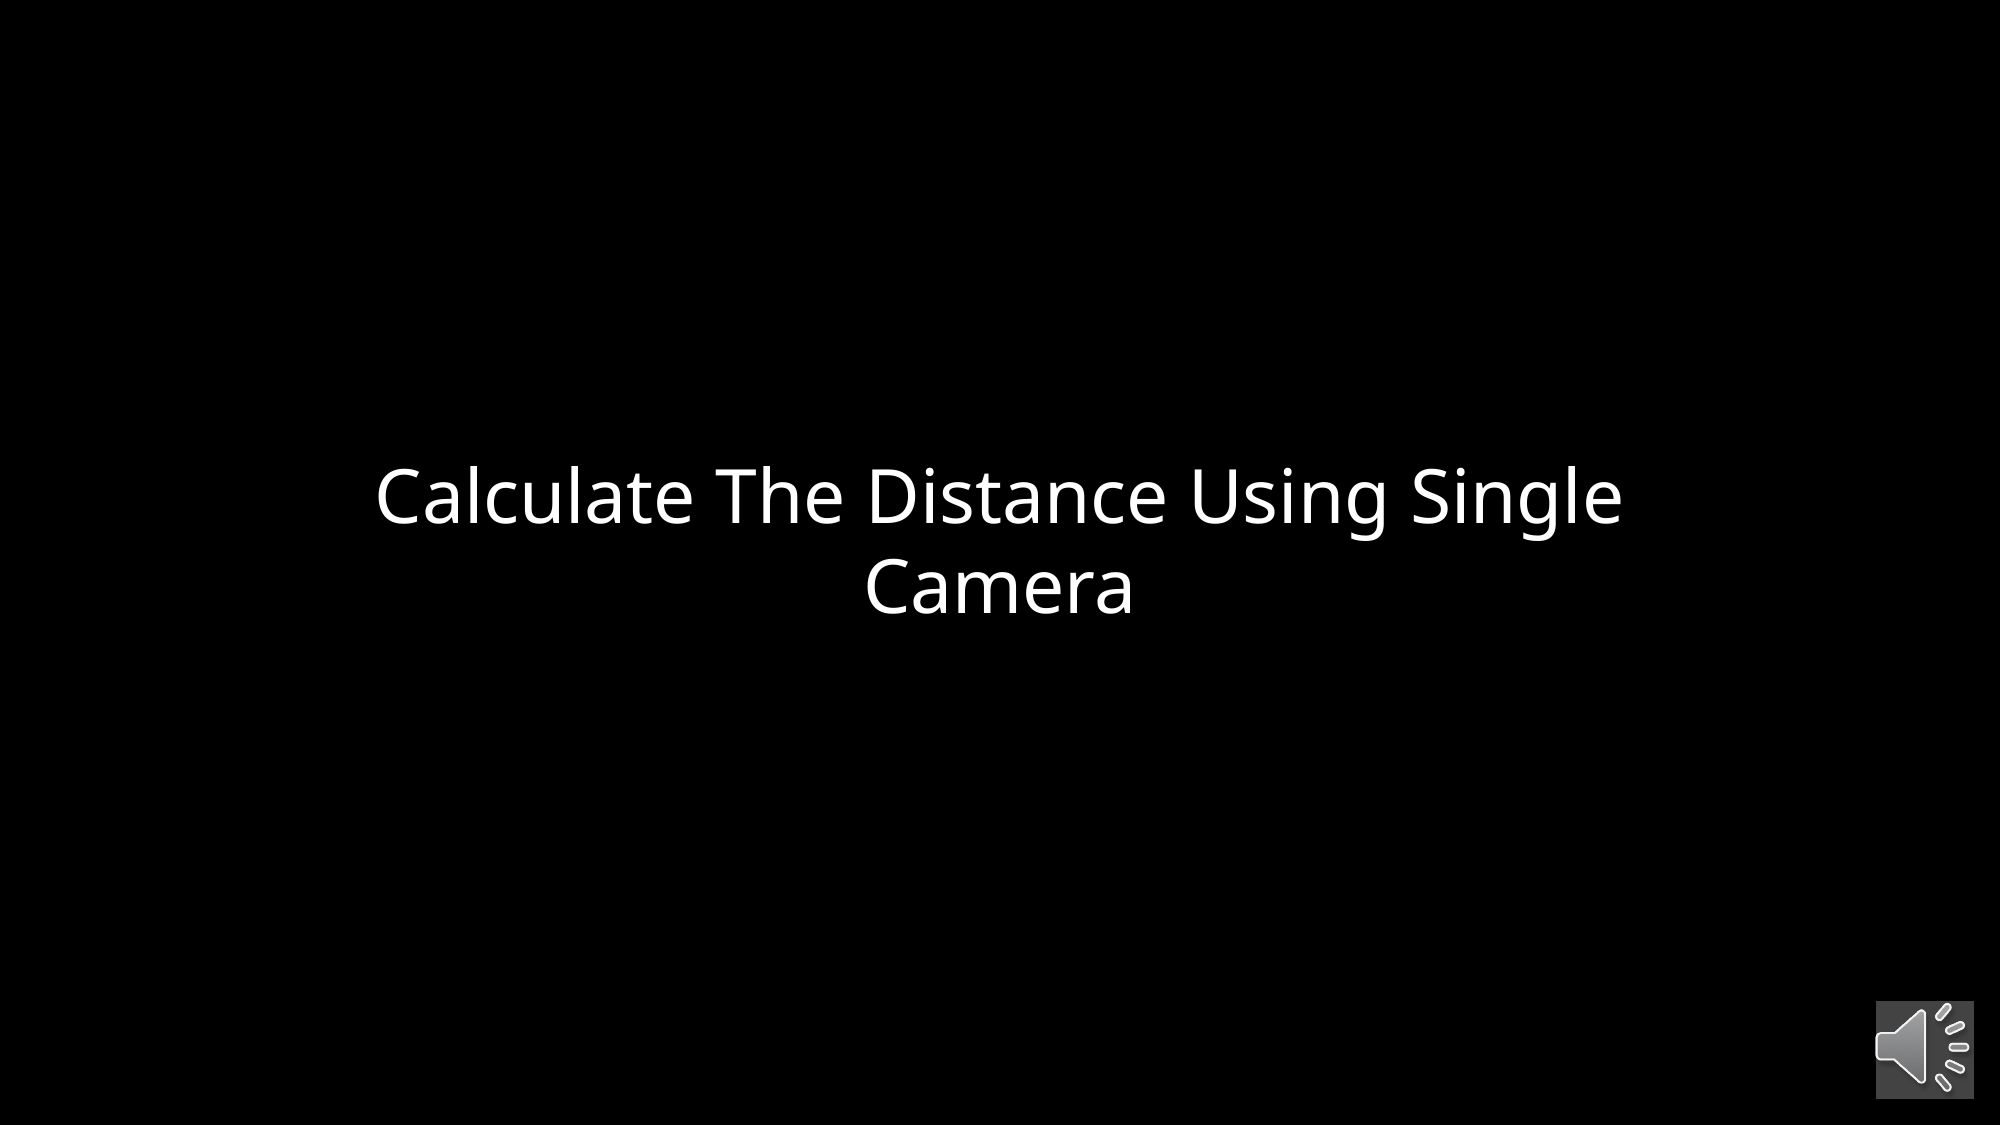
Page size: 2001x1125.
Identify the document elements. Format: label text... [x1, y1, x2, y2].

text_box Calculate The Distance Using Single Camera [264, 440, 1736, 636]
picture [1874, 999, 1975, 1100]
